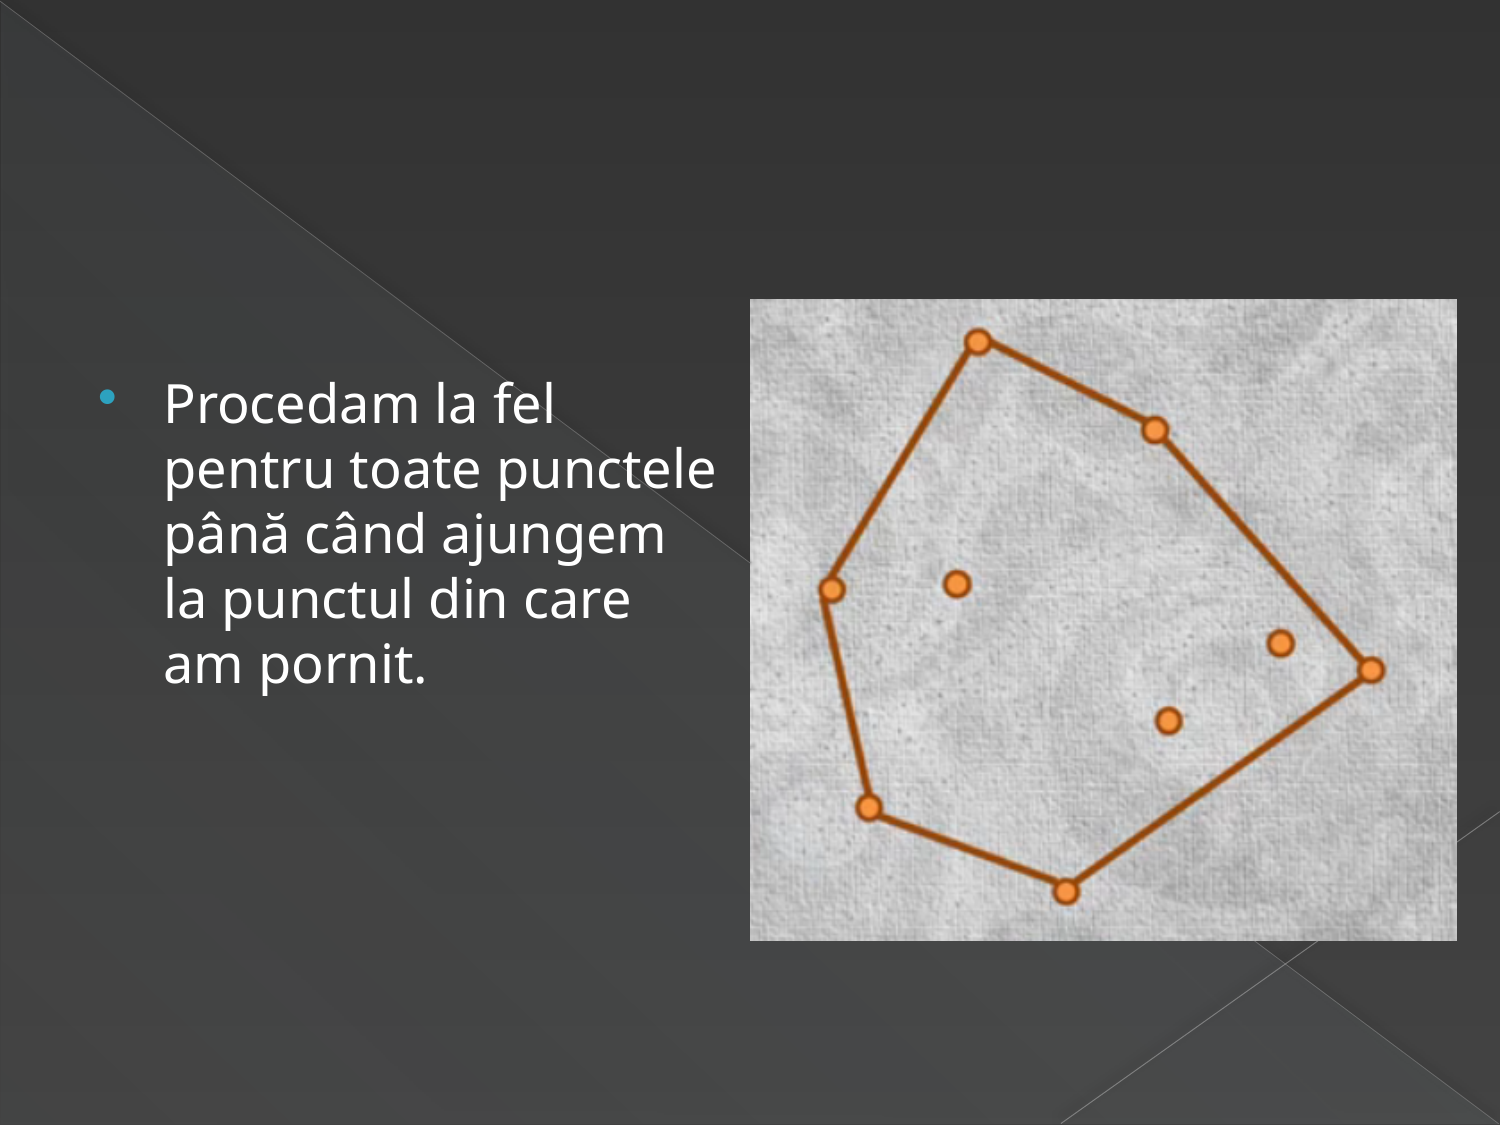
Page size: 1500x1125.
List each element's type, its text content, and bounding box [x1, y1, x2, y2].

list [749, 299, 1457, 941]
list Procedam la fel pentru toate punctele până când ajungem la punctul din care am pornit. [75, 362, 738, 1025]
